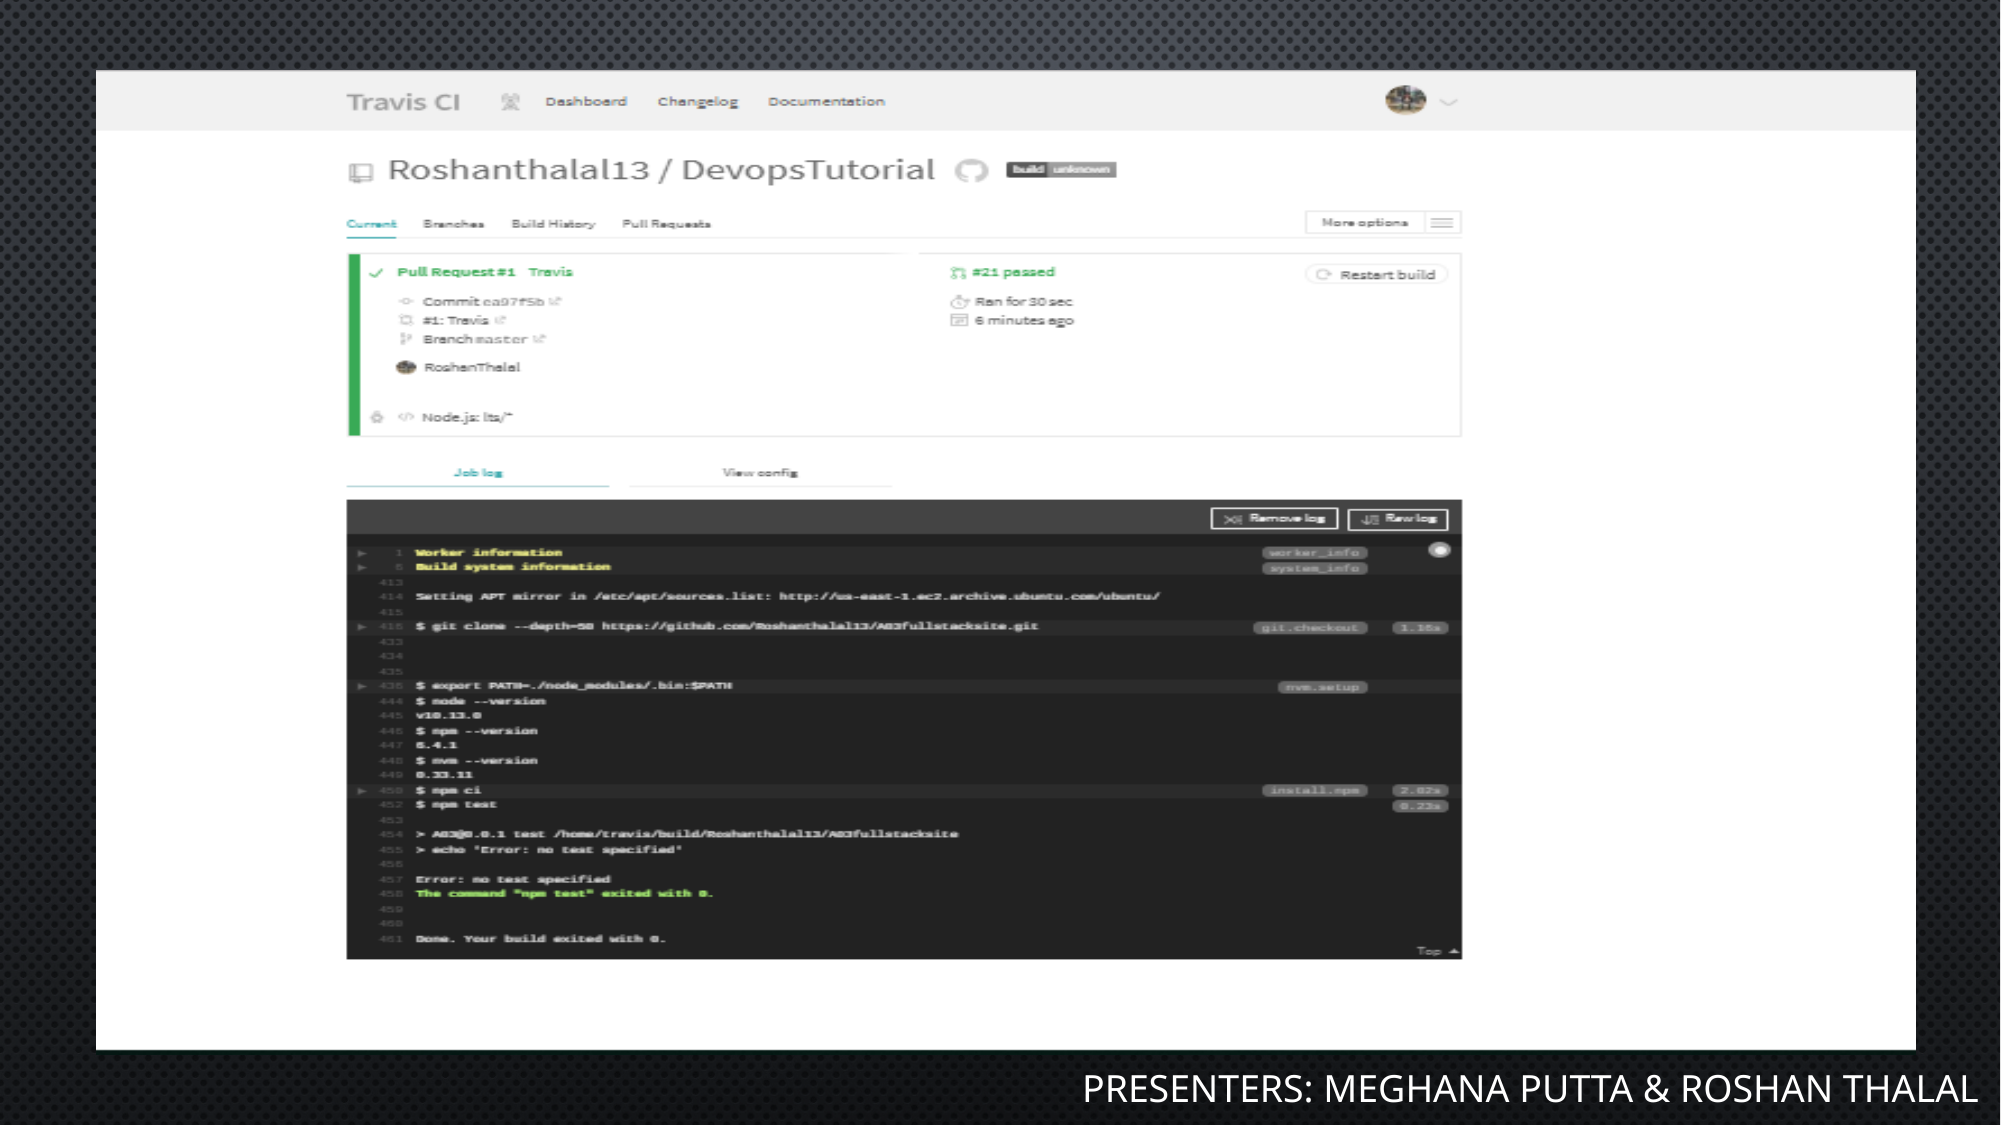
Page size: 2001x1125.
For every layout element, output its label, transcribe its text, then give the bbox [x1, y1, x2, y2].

picture [96, 69, 1916, 1055]
title PRESENTERS: MEGHANA PUTTA & ROSHAN THALAL [1067, 1050, 2000, 1125]
